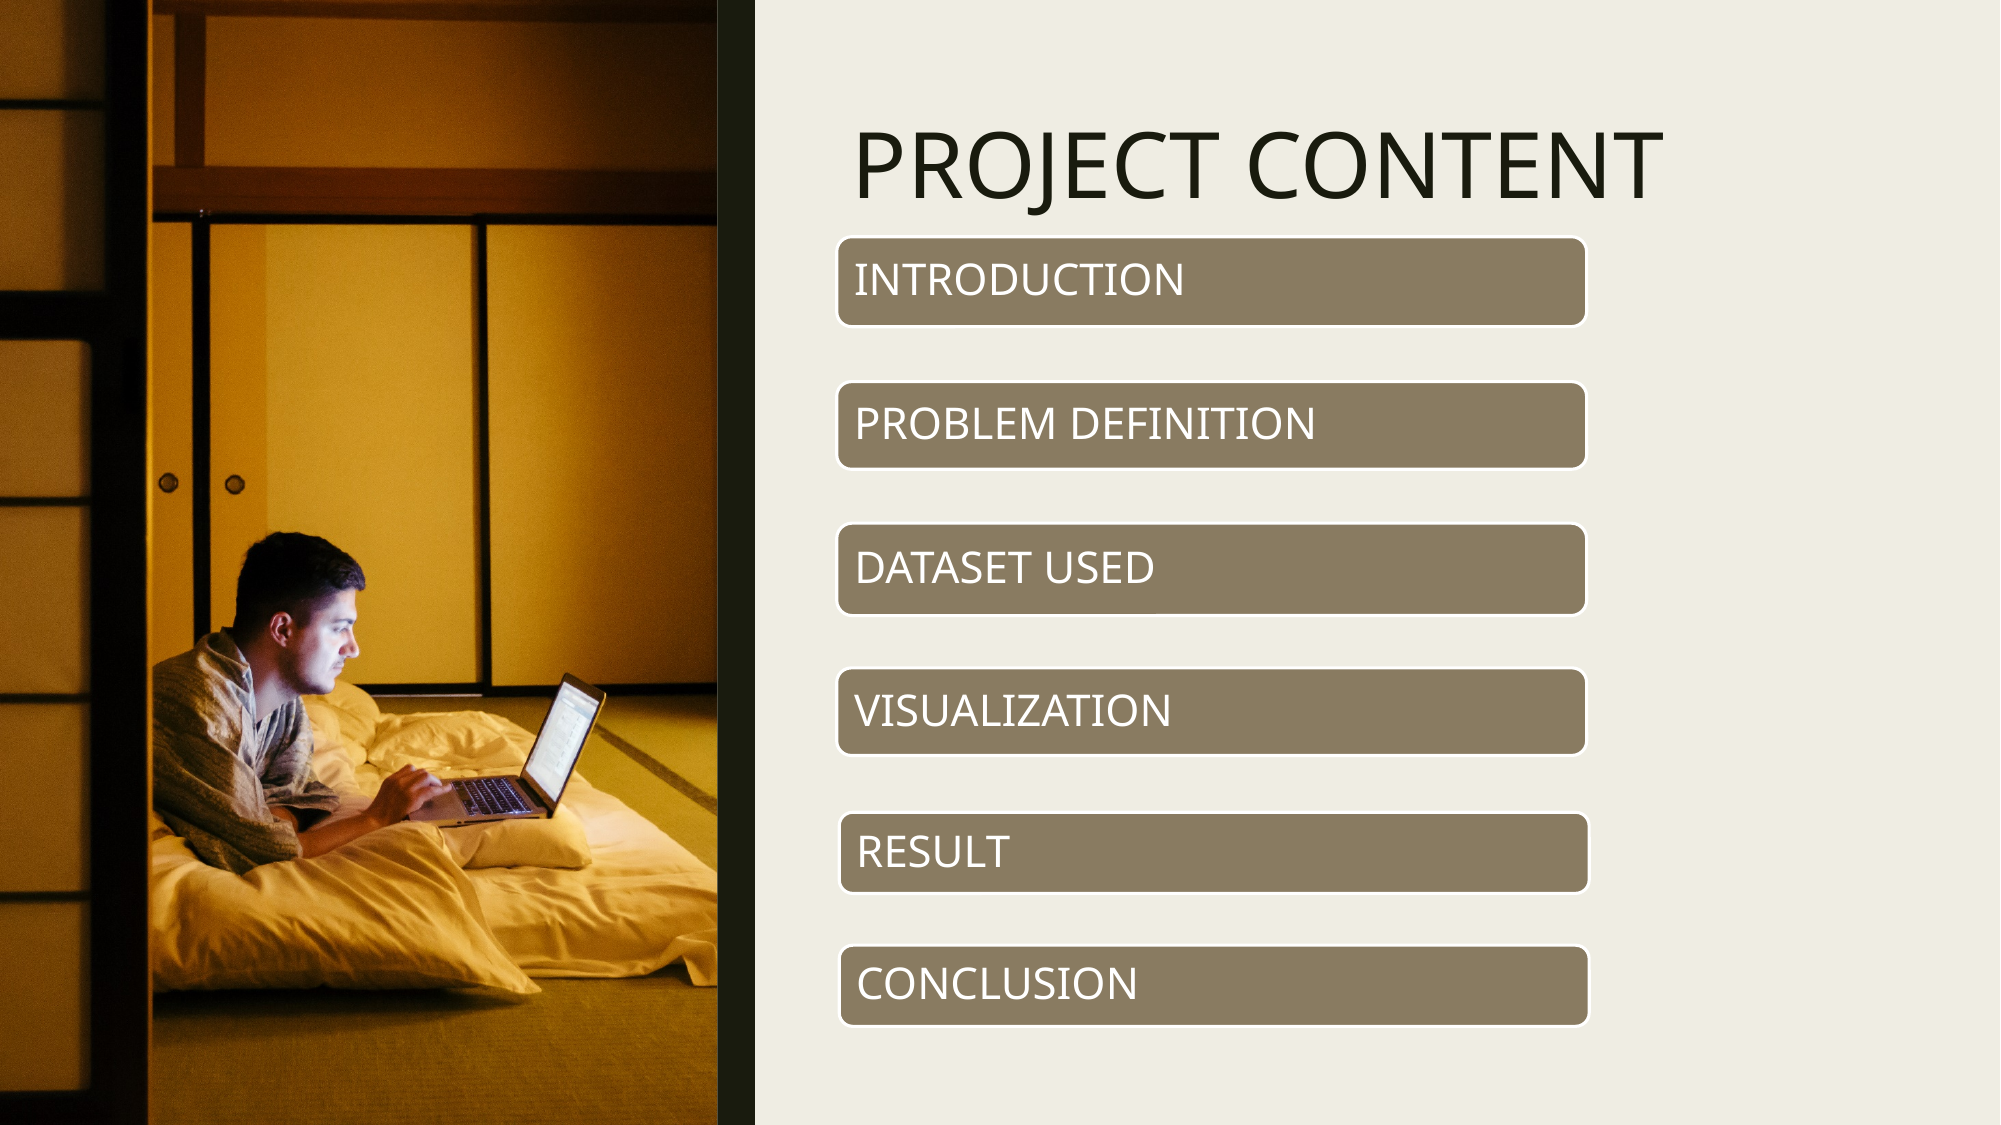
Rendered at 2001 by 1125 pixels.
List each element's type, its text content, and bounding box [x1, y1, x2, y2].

title PROJECT CONTENT [836, 112, 1850, 236]
text_box [755, 0, 2000, 1125]
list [0, 0, 718, 1125]
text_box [836, 236, 1851, 1027]
text_box [718, 0, 755, 1125]
